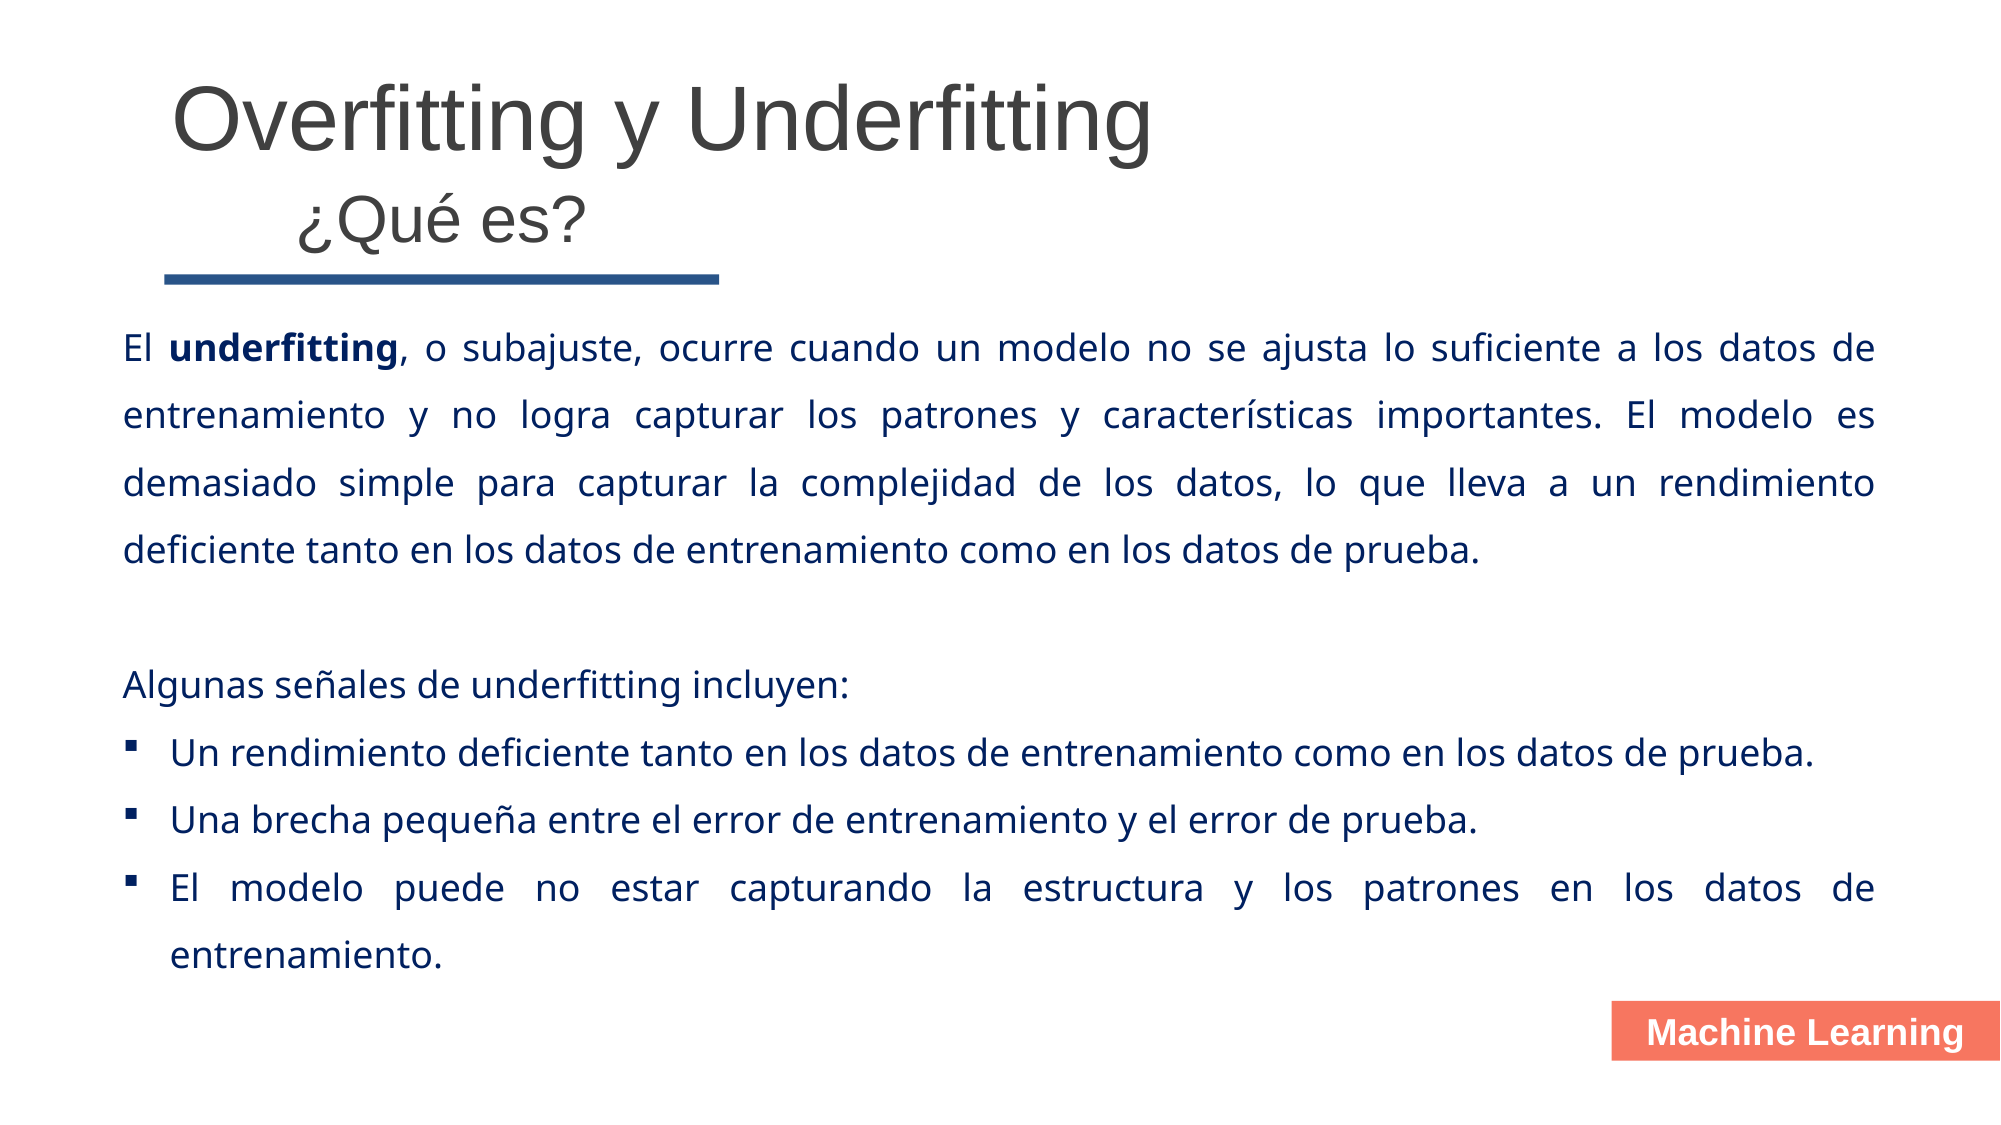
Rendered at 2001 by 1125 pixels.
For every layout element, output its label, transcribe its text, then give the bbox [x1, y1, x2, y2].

text_box Overfitting y Underfitting [156, 51, 1563, 176]
text_box Machine Learning [1611, 1000, 2000, 1061]
text_box ¿Qué es? [164, 168, 720, 248]
text_box El underfitting, o subajuste, ocurre cuando un modelo no se ajusta lo suficiente a los datos de entrenamiento y no logra capturar los patrones y características importantes. El modelo es demasiado simple para capturar la complejidad de los datos, lo que lleva a un rendimiento deficiente tanto en los datos de entrenamiento como en los datos de prueba. Algunas señales de underfitting incluyen: Un rendimiento deficiente tanto en los datos de entrenamiento como en los datos de prueba. Una brecha pequeña entre el error de entrenamiento y el error de prueba. El modelo puede no estar capturando la estructura y los patrones en los datos de entrenamiento. [107, 248, 1892, 984]
